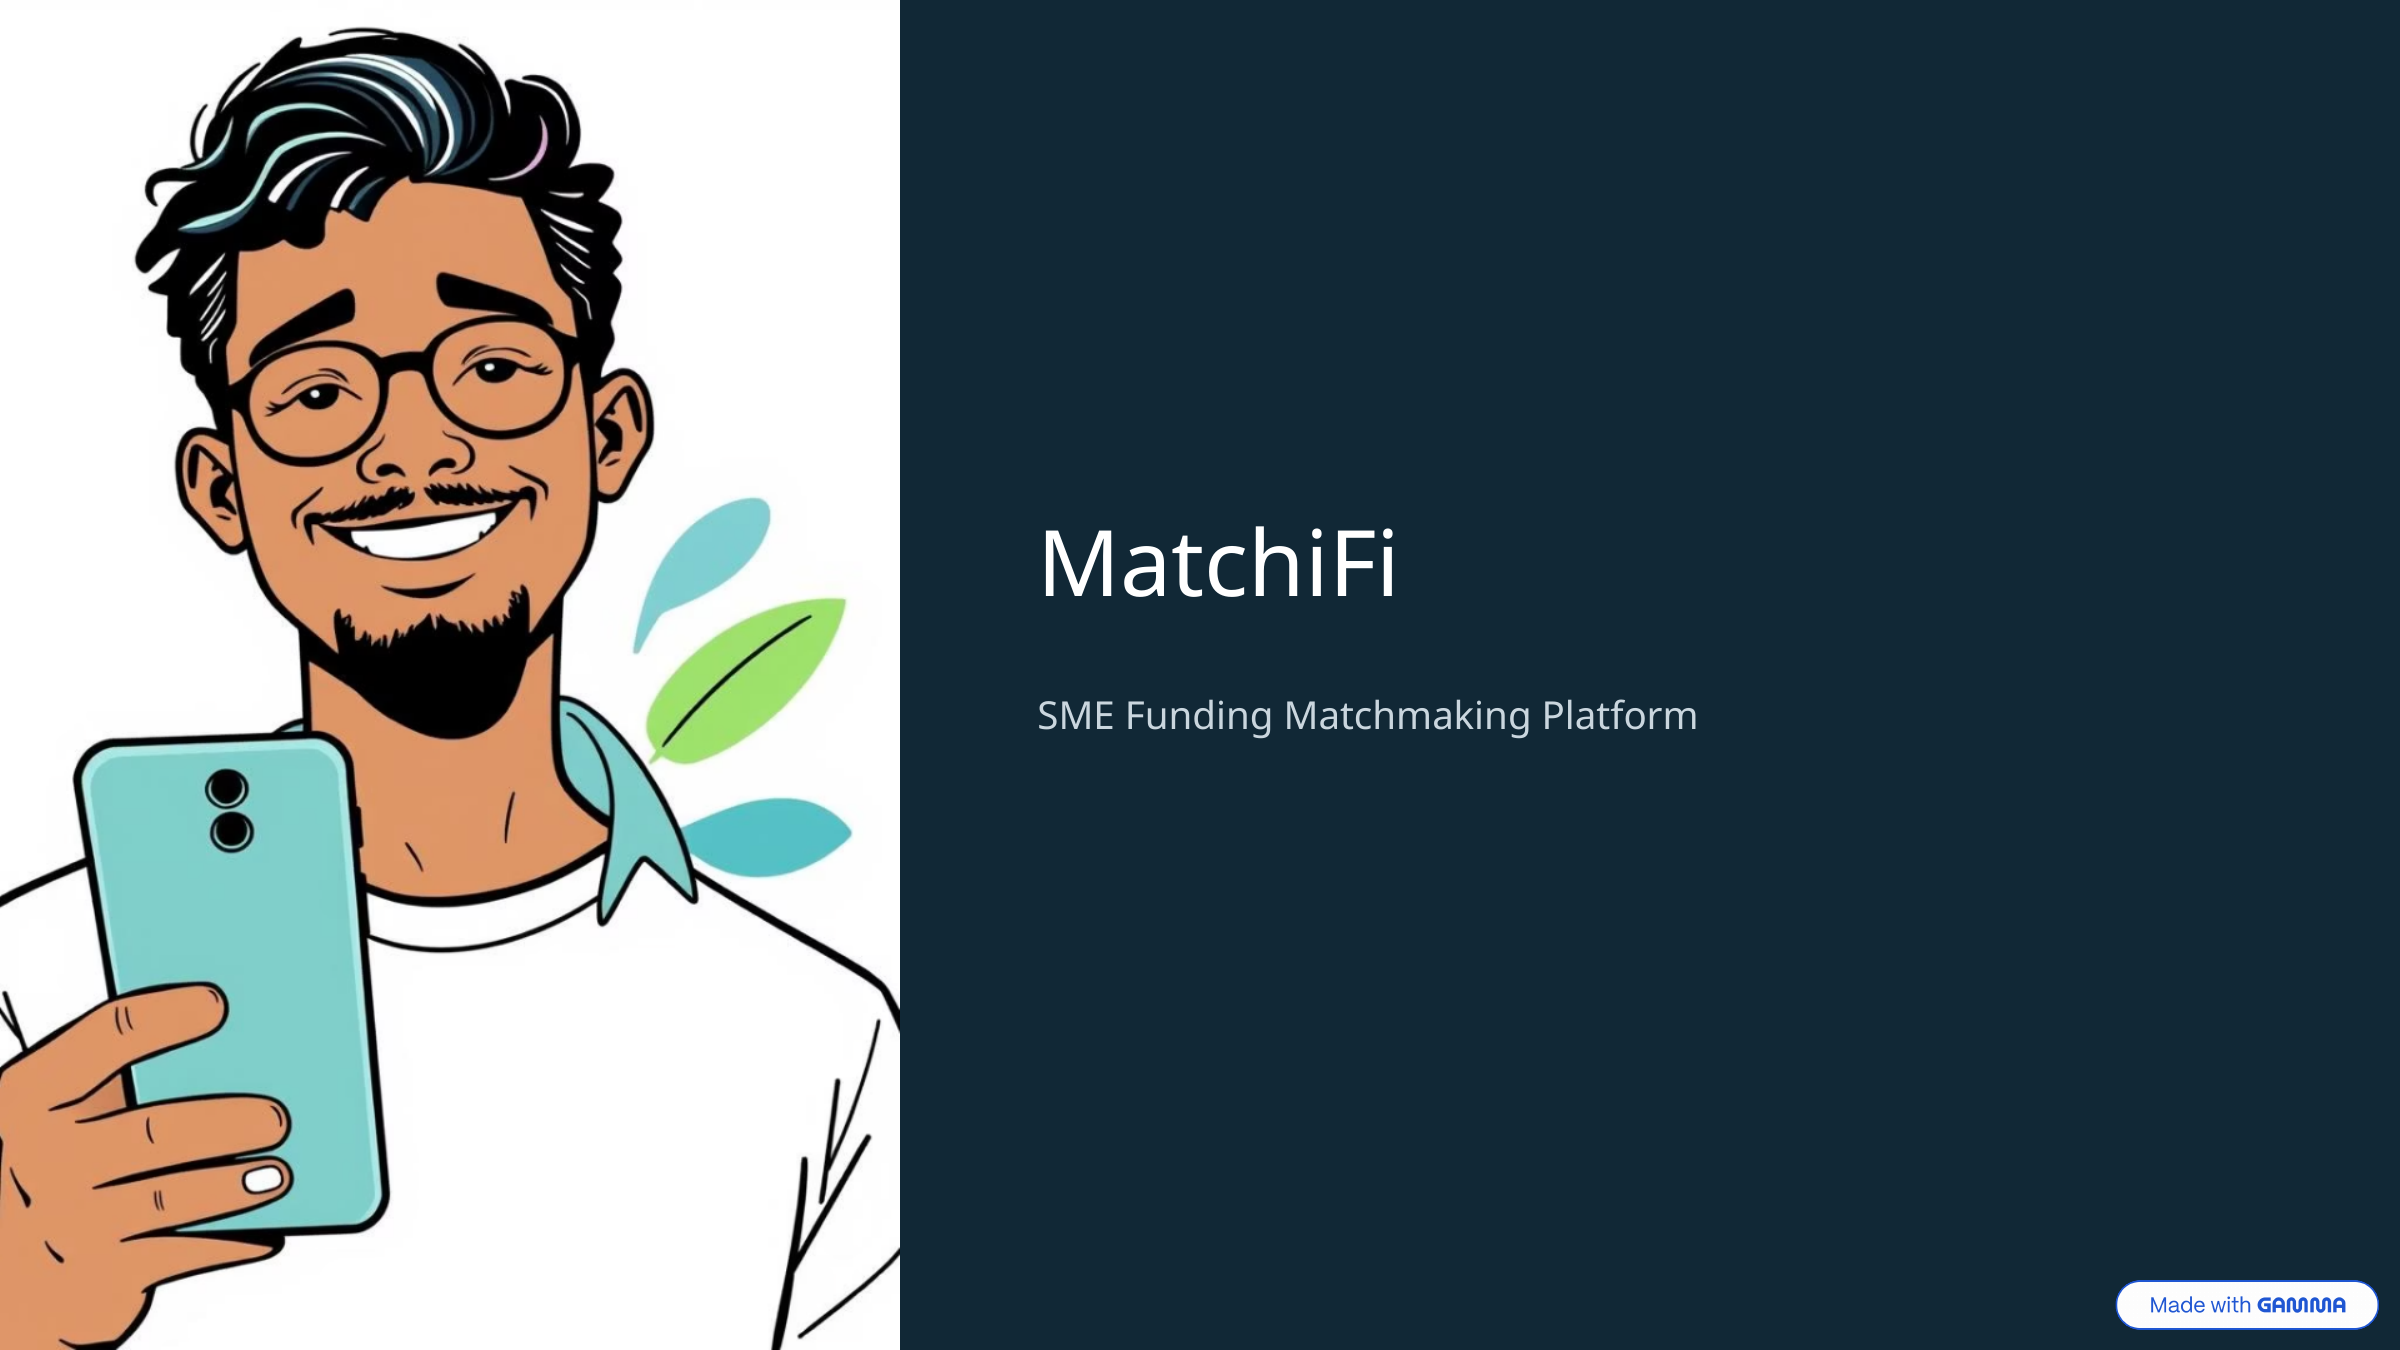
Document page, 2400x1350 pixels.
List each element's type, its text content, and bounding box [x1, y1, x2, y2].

text_box SME Funding Matchmaking Platform [1037, 674, 2263, 738]
picture [0, 0, 900, 1350]
picture [2106, 1271, 2389, 1339]
text_box MatchiFi [1037, 499, 1962, 616]
